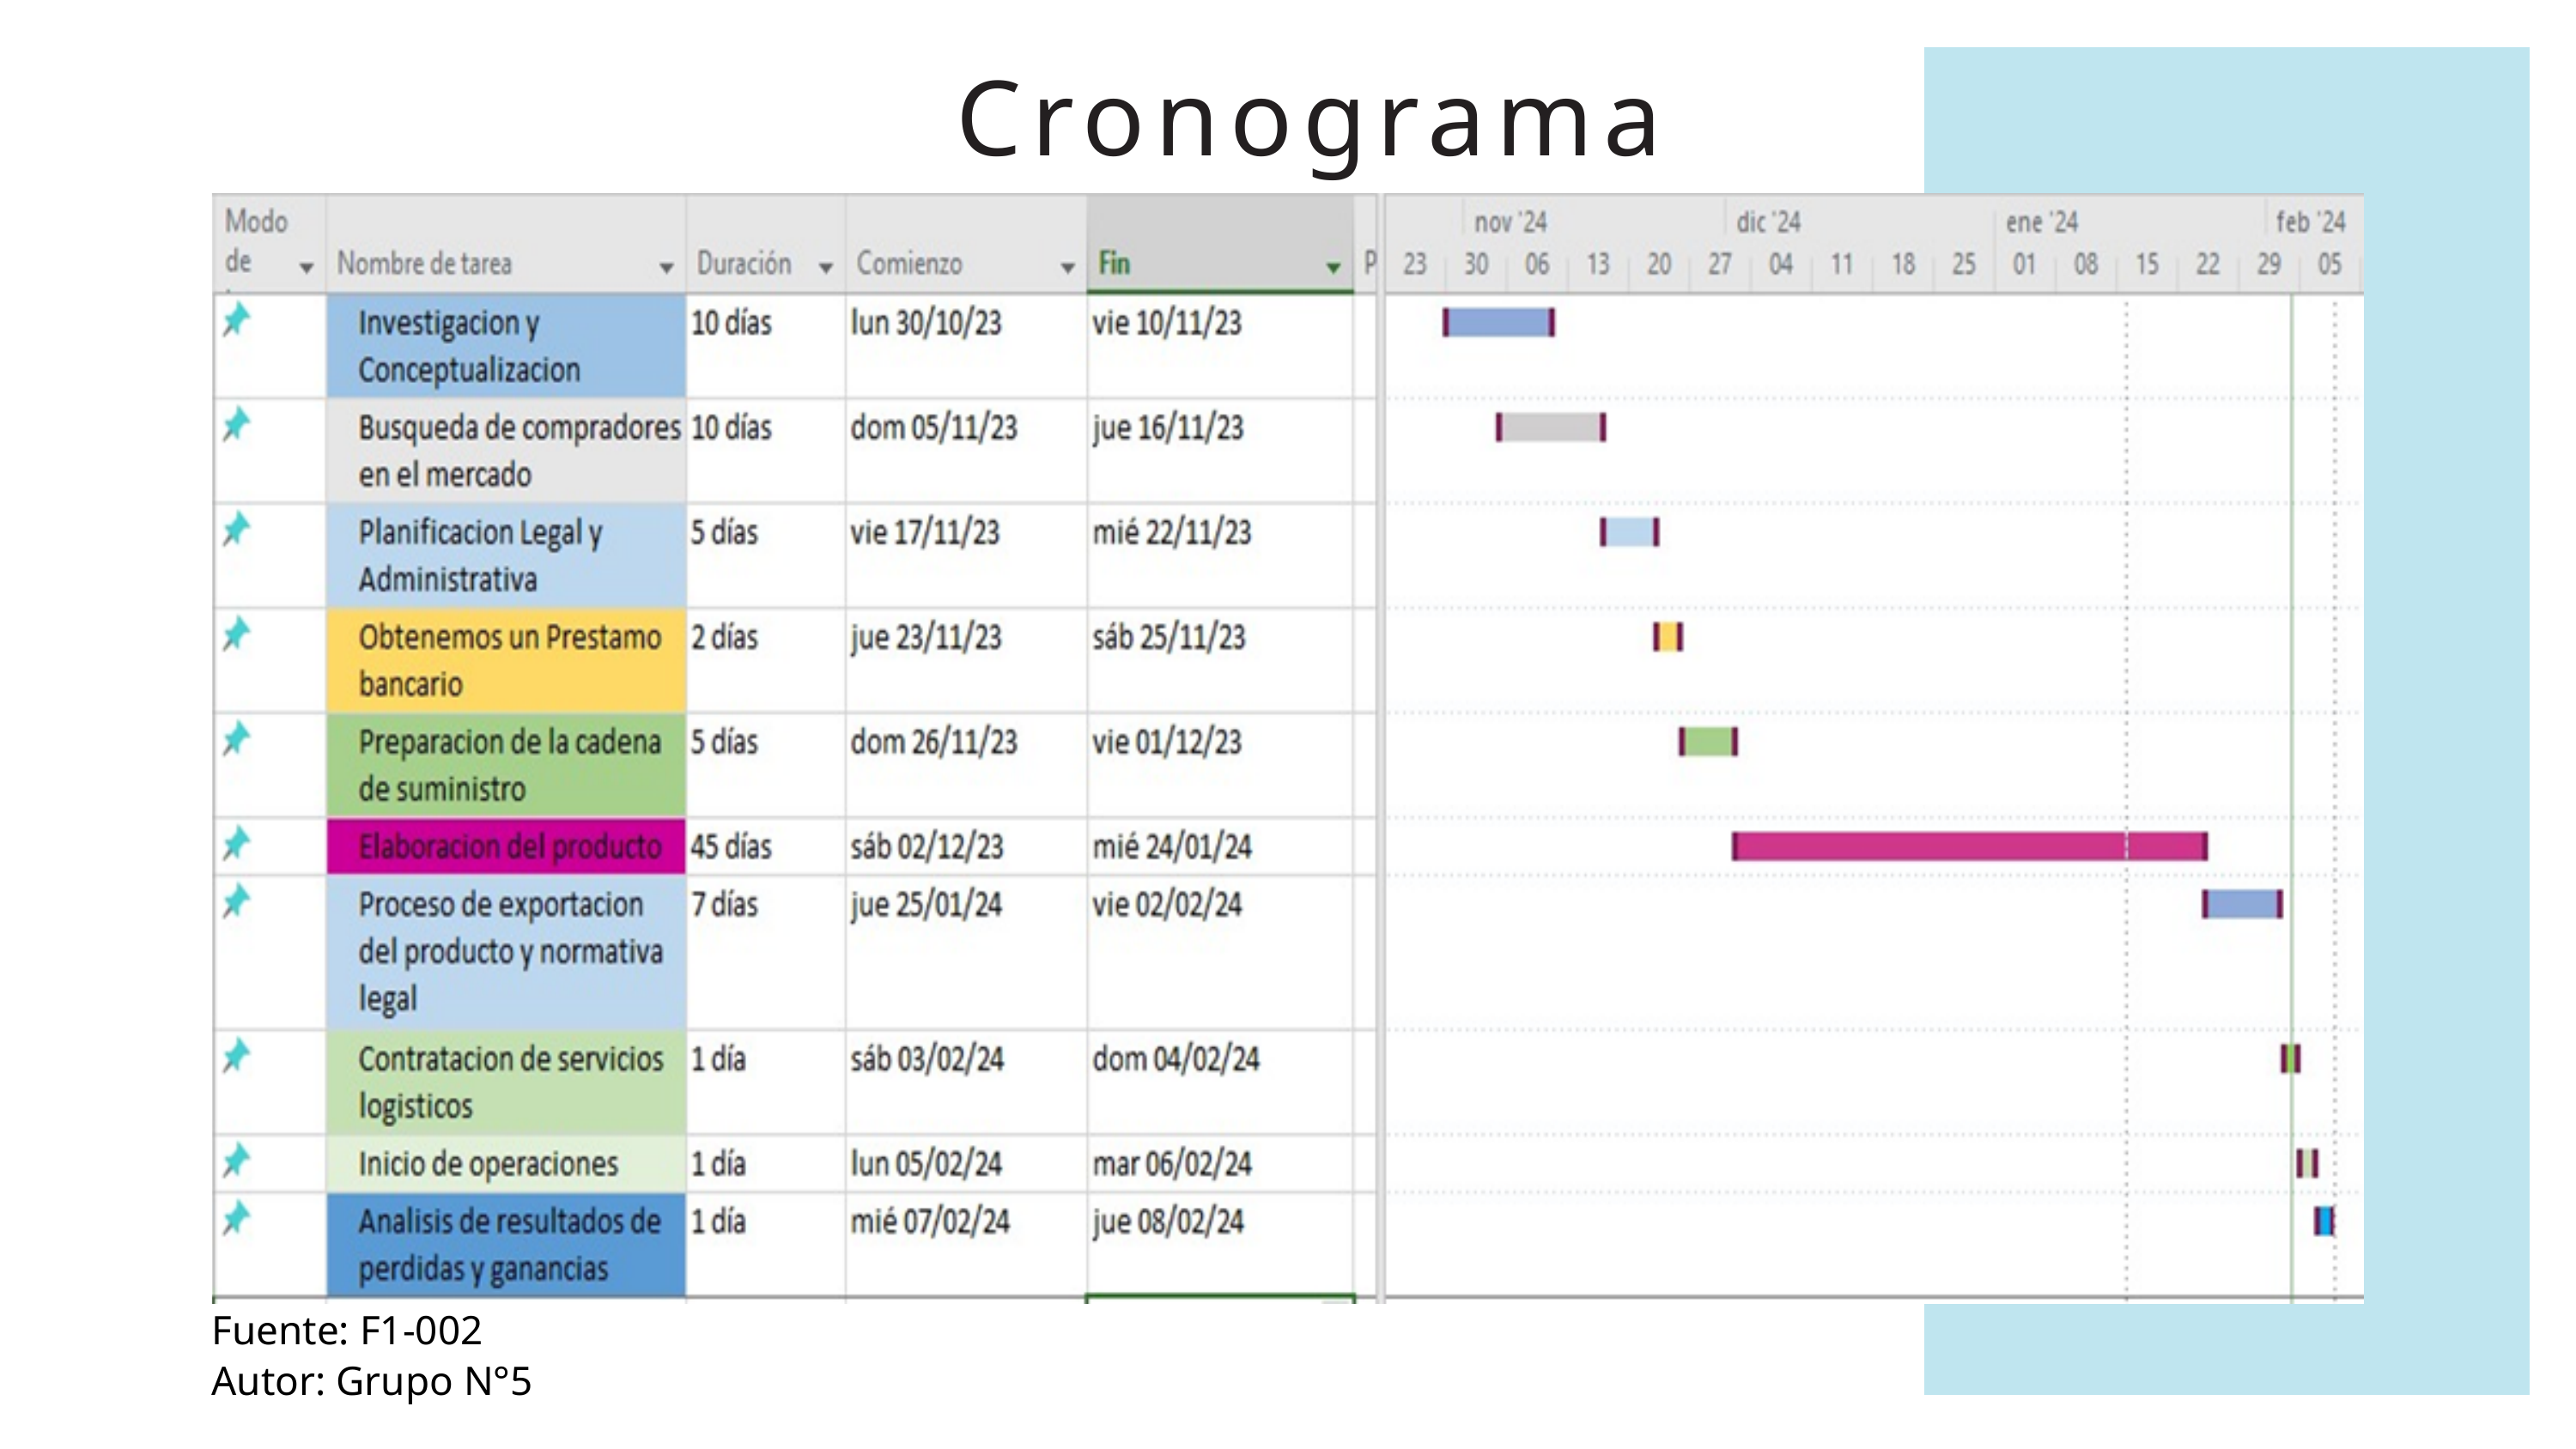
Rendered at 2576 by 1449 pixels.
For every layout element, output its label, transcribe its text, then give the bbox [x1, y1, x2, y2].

text_box Fuente: F1-002 Autor: Grupo N°5 [211, 1300, 665, 1404]
text_box [211, 193, 1918, 1304]
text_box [1924, 47, 2530, 1396]
text_box Cronograma [916, 33, 1703, 177]
